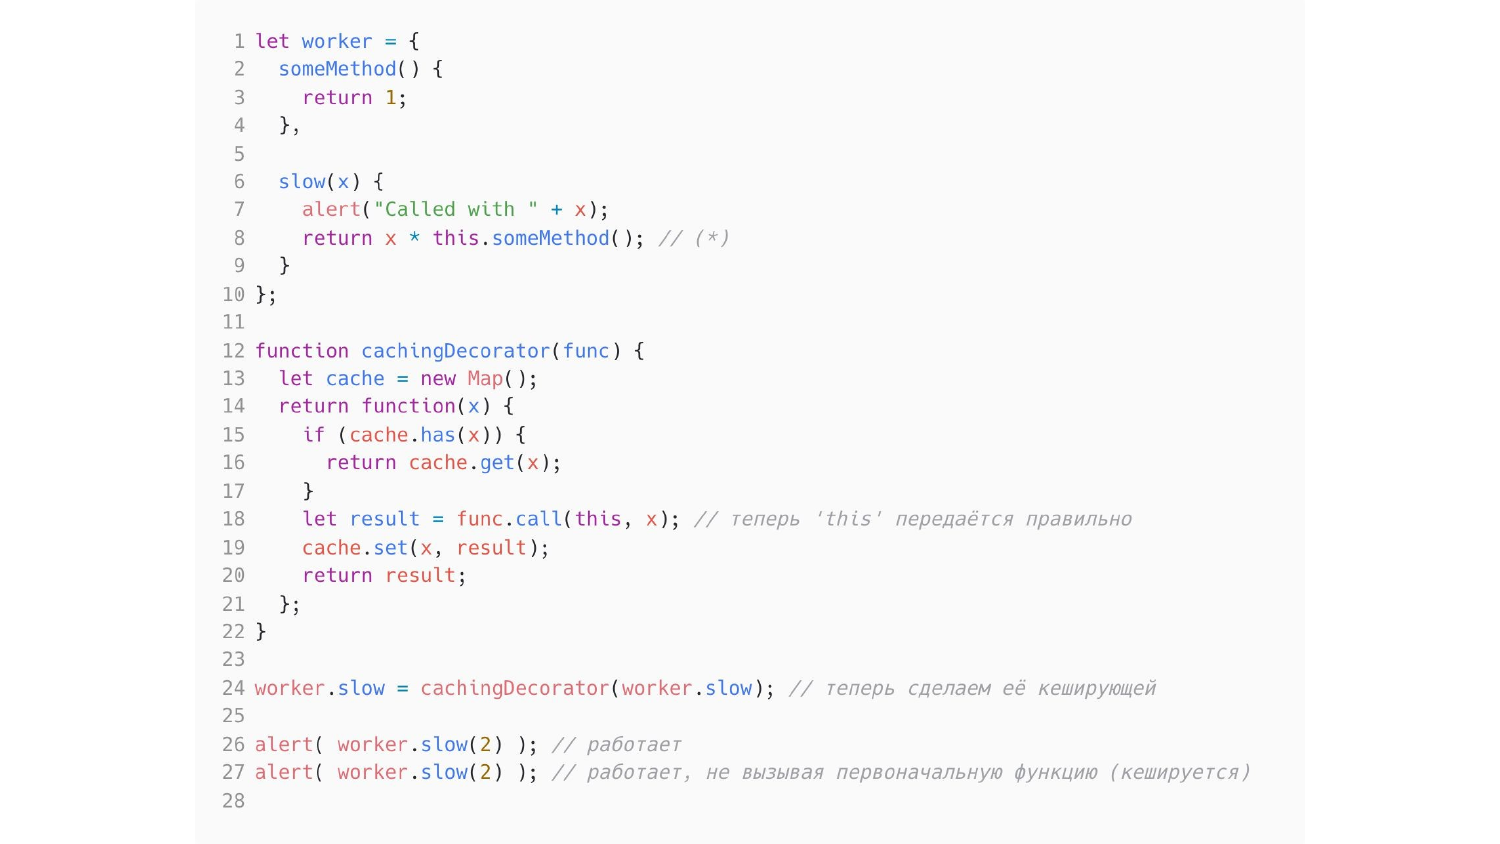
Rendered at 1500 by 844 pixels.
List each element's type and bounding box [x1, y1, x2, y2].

picture [195, 0, 1305, 844]
